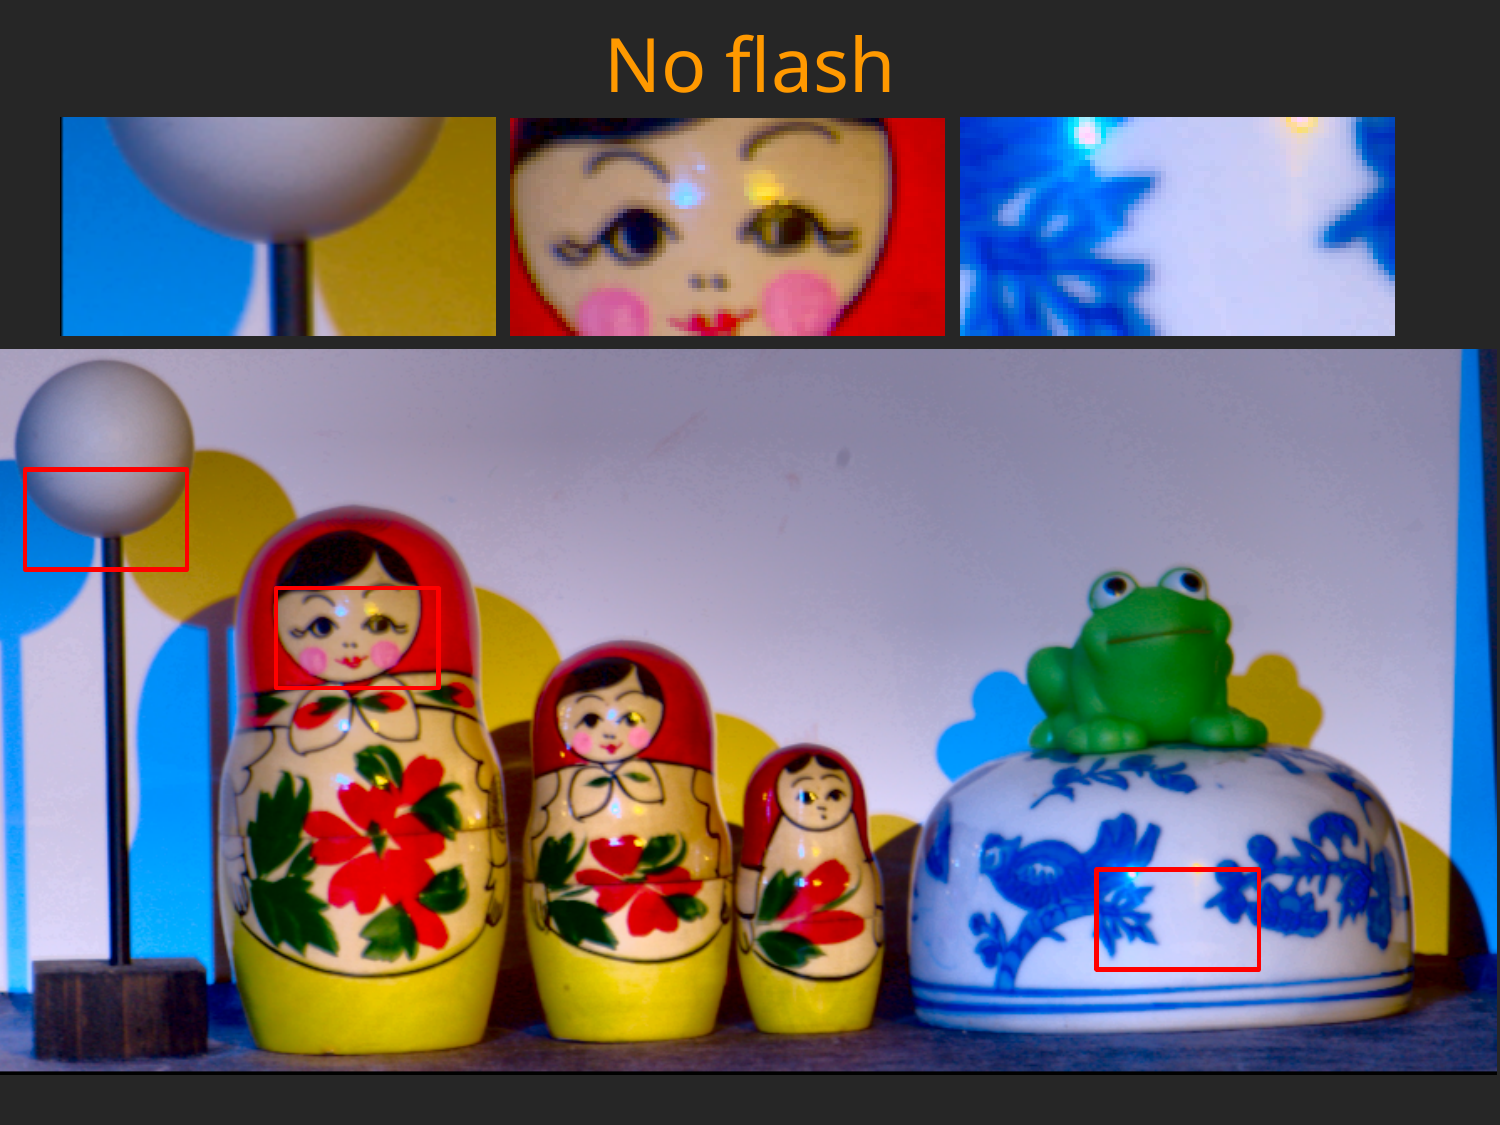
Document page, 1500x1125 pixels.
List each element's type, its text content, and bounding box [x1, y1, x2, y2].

title No flash [75, 0, 1425, 125]
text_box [60, 117, 1396, 337]
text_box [24, 469, 1260, 970]
picture [0, 349, 1497, 1076]
